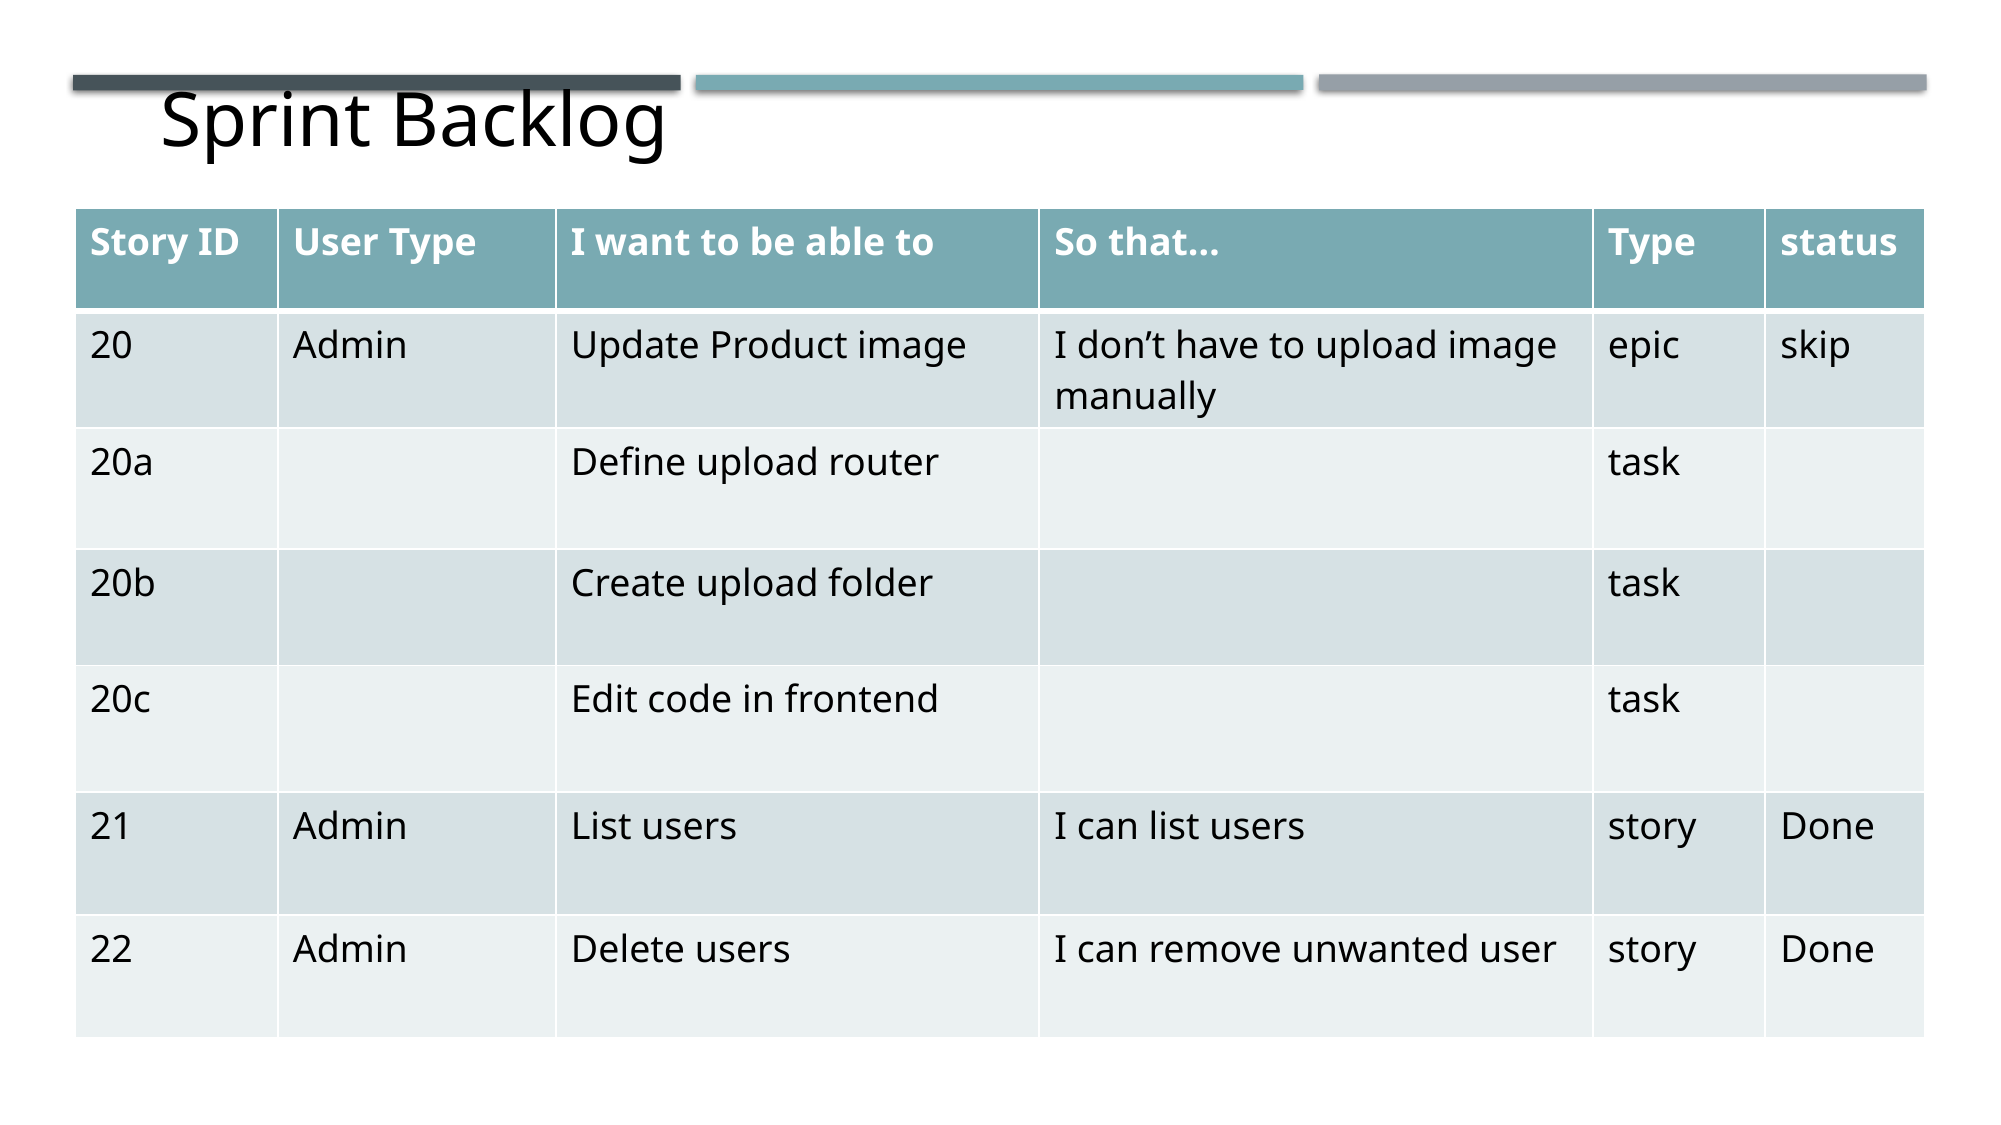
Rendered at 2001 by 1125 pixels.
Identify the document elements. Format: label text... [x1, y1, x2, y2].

table_cell [1040, 429, 1592, 548]
table_cell Admin [279, 793, 555, 914]
table_cell 20b [76, 550, 277, 665]
table_cell Done [1766, 916, 1924, 1037]
table_header I want to be able to [557, 209, 1038, 308]
table_cell 22 [76, 916, 277, 1037]
table_cell [279, 550, 555, 665]
table_header status [1766, 209, 1924, 308]
table_header So that… [1040, 209, 1592, 308]
table_cell [1040, 666, 1592, 791]
table_cell I don’t have to upload image manually [1040, 314, 1592, 427]
table_cell Edit code in frontend [557, 666, 1038, 791]
table_cell story [1594, 793, 1764, 914]
table_cell [1040, 550, 1592, 665]
table_header Type [1594, 209, 1764, 308]
table_cell Done [1766, 793, 1924, 914]
table_cell task [1594, 550, 1764, 665]
table_cell 20c [76, 666, 277, 791]
table_cell I can list users [1040, 793, 1592, 914]
table_cell [279, 429, 555, 548]
table_cell 21 [76, 793, 277, 914]
table_cell Update Product image [557, 314, 1038, 427]
table_cell task [1594, 666, 1764, 791]
table_cell Create upload folder [557, 550, 1038, 665]
table_header Story ID [76, 209, 277, 308]
table_cell 20a [76, 429, 277, 548]
table_cell Admin [279, 916, 555, 1037]
text_box Sprint Backlog [145, 64, 684, 170]
table_cell skip [1766, 314, 1924, 427]
table_header User Type [279, 209, 555, 308]
table_cell 20 [76, 314, 277, 427]
table_cell Admin [279, 314, 555, 427]
table_cell [279, 666, 555, 791]
table_cell [1766, 666, 1924, 791]
table_cell Define upload router [557, 429, 1038, 548]
table_cell List users [557, 793, 1038, 914]
table_cell I can remove unwanted user [1040, 916, 1592, 1037]
table_cell epic [1594, 314, 1764, 427]
table_cell task [1594, 429, 1764, 548]
table_cell story [1594, 916, 1764, 1037]
table_cell Delete users [557, 916, 1038, 1037]
table_cell [1766, 429, 1924, 548]
table_cell [1766, 550, 1924, 665]
